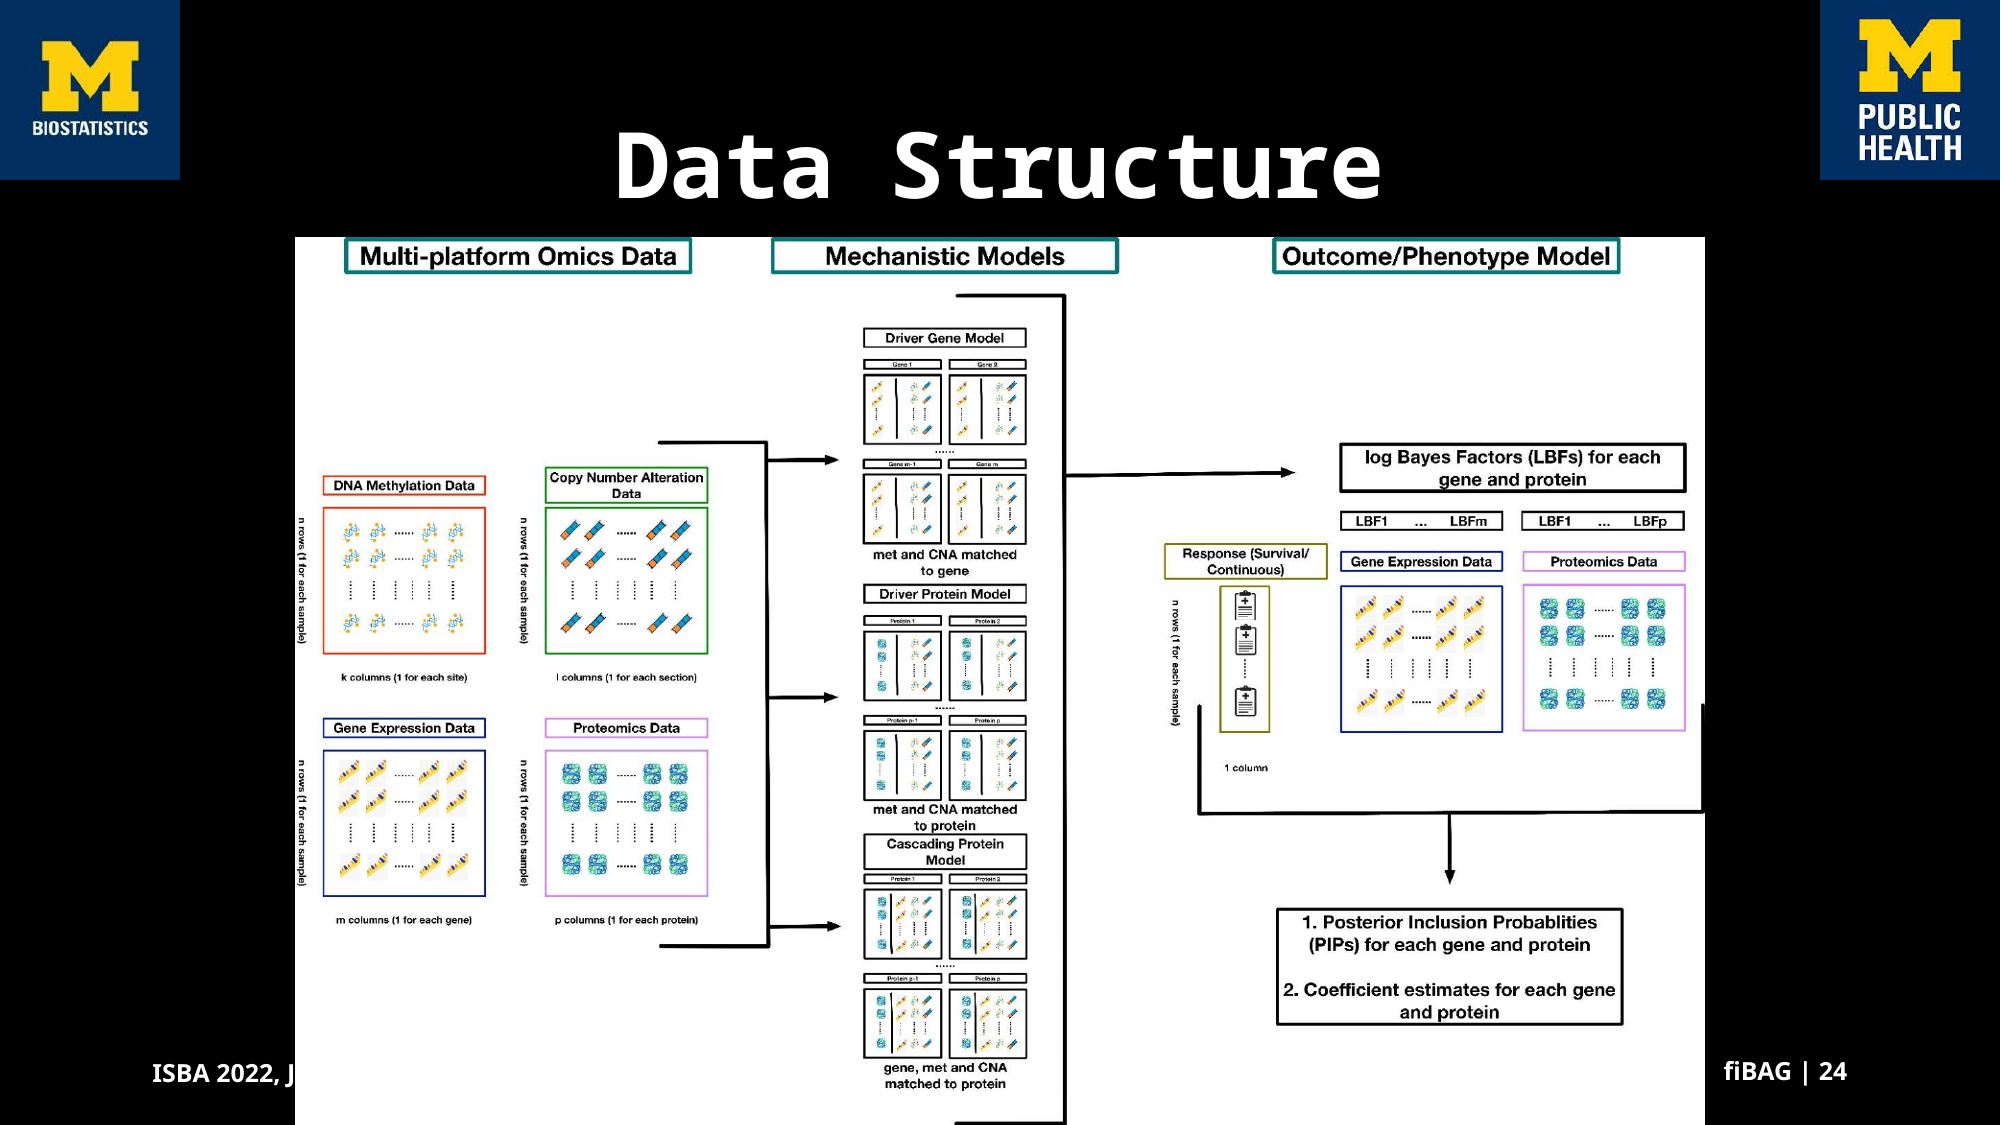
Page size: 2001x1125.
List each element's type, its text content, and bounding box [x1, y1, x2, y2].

slide_number fiBAG | 24 [1709, 1042, 1863, 1103]
picture [0, 0, 180, 180]
picture [1820, 0, 2000, 180]
title Data Structure [137, 59, 1863, 278]
picture [295, 237, 1705, 1125]
